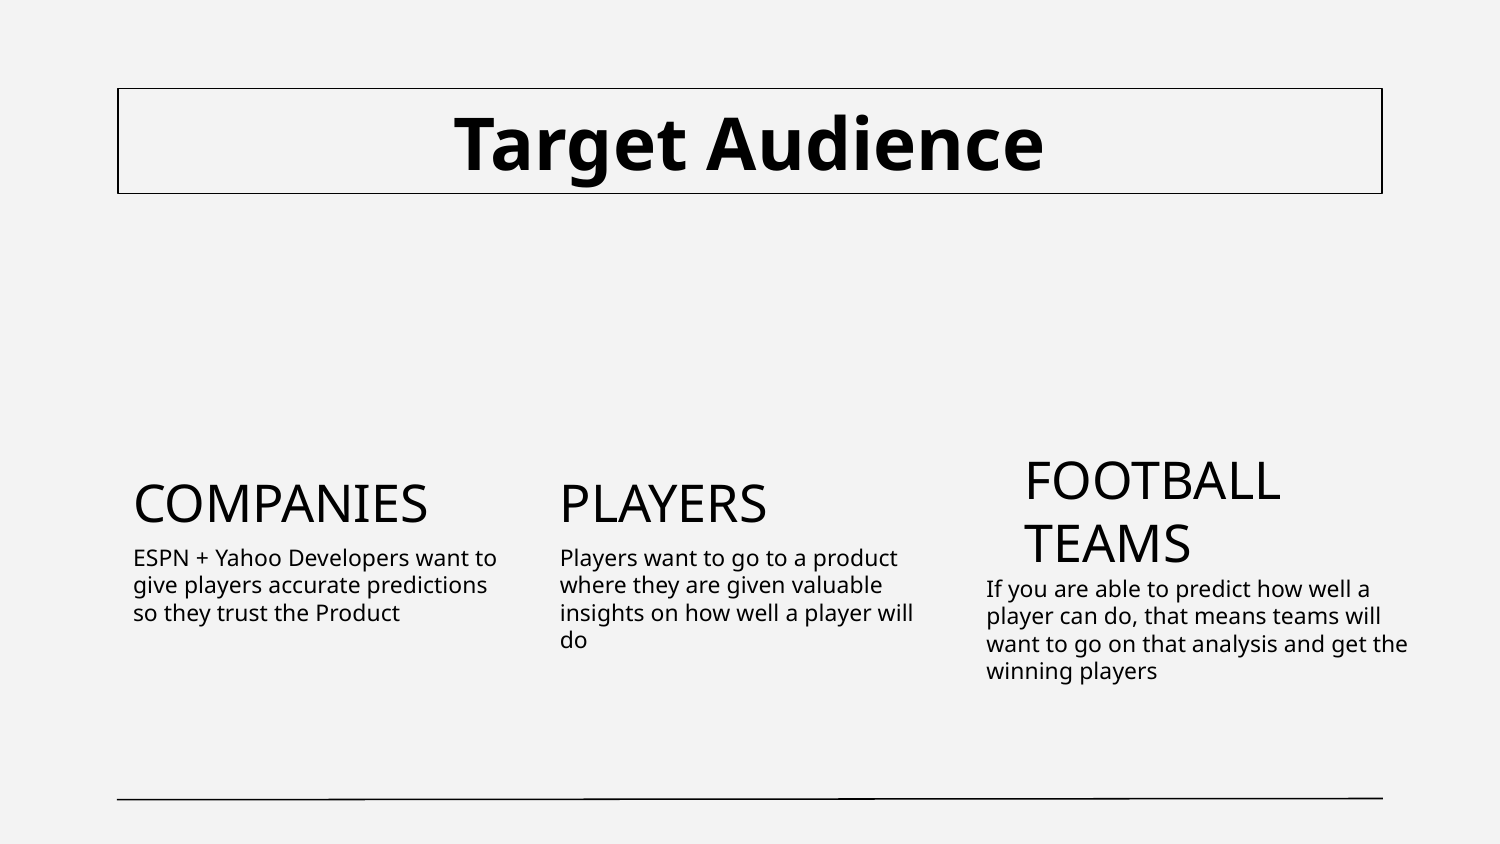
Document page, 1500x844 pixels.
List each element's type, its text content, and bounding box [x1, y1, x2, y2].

subtitle Players want to go to a product where they are given valuable insights on how well a player will do [544, 528, 956, 714]
subtitle COMPANIES [118, 455, 529, 526]
subtitle If you are able to predict how well a player can do, that means teams will want to go on that analysis and get the winning players [971, 559, 1440, 746]
subtitle ESPN + Yahoo Developers want to give players accurate predictions so they trust the Product [118, 528, 529, 724]
title Target Audience [117, 88, 1383, 194]
subtitle PLAYERS [544, 455, 956, 516]
subtitle FOOTBALL TEAMS [1009, 432, 1421, 493]
